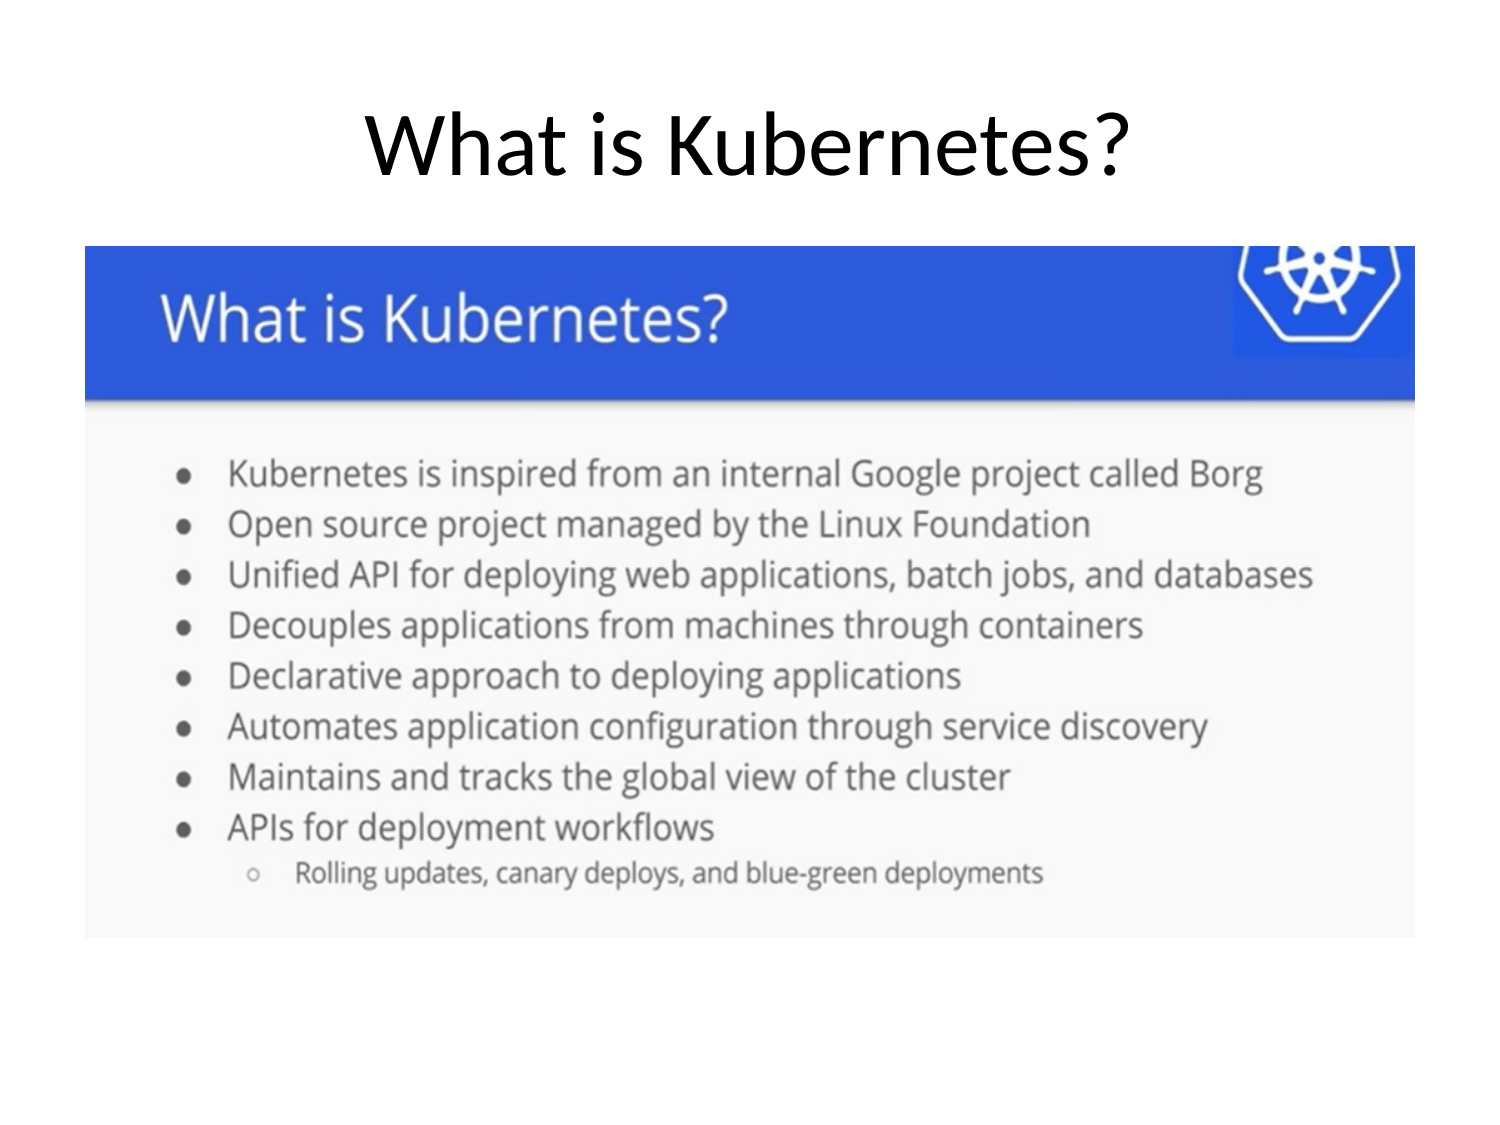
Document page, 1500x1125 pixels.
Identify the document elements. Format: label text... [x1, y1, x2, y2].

picture [85, 245, 1415, 938]
title What is Kubernetes? [75, 45, 1425, 233]
